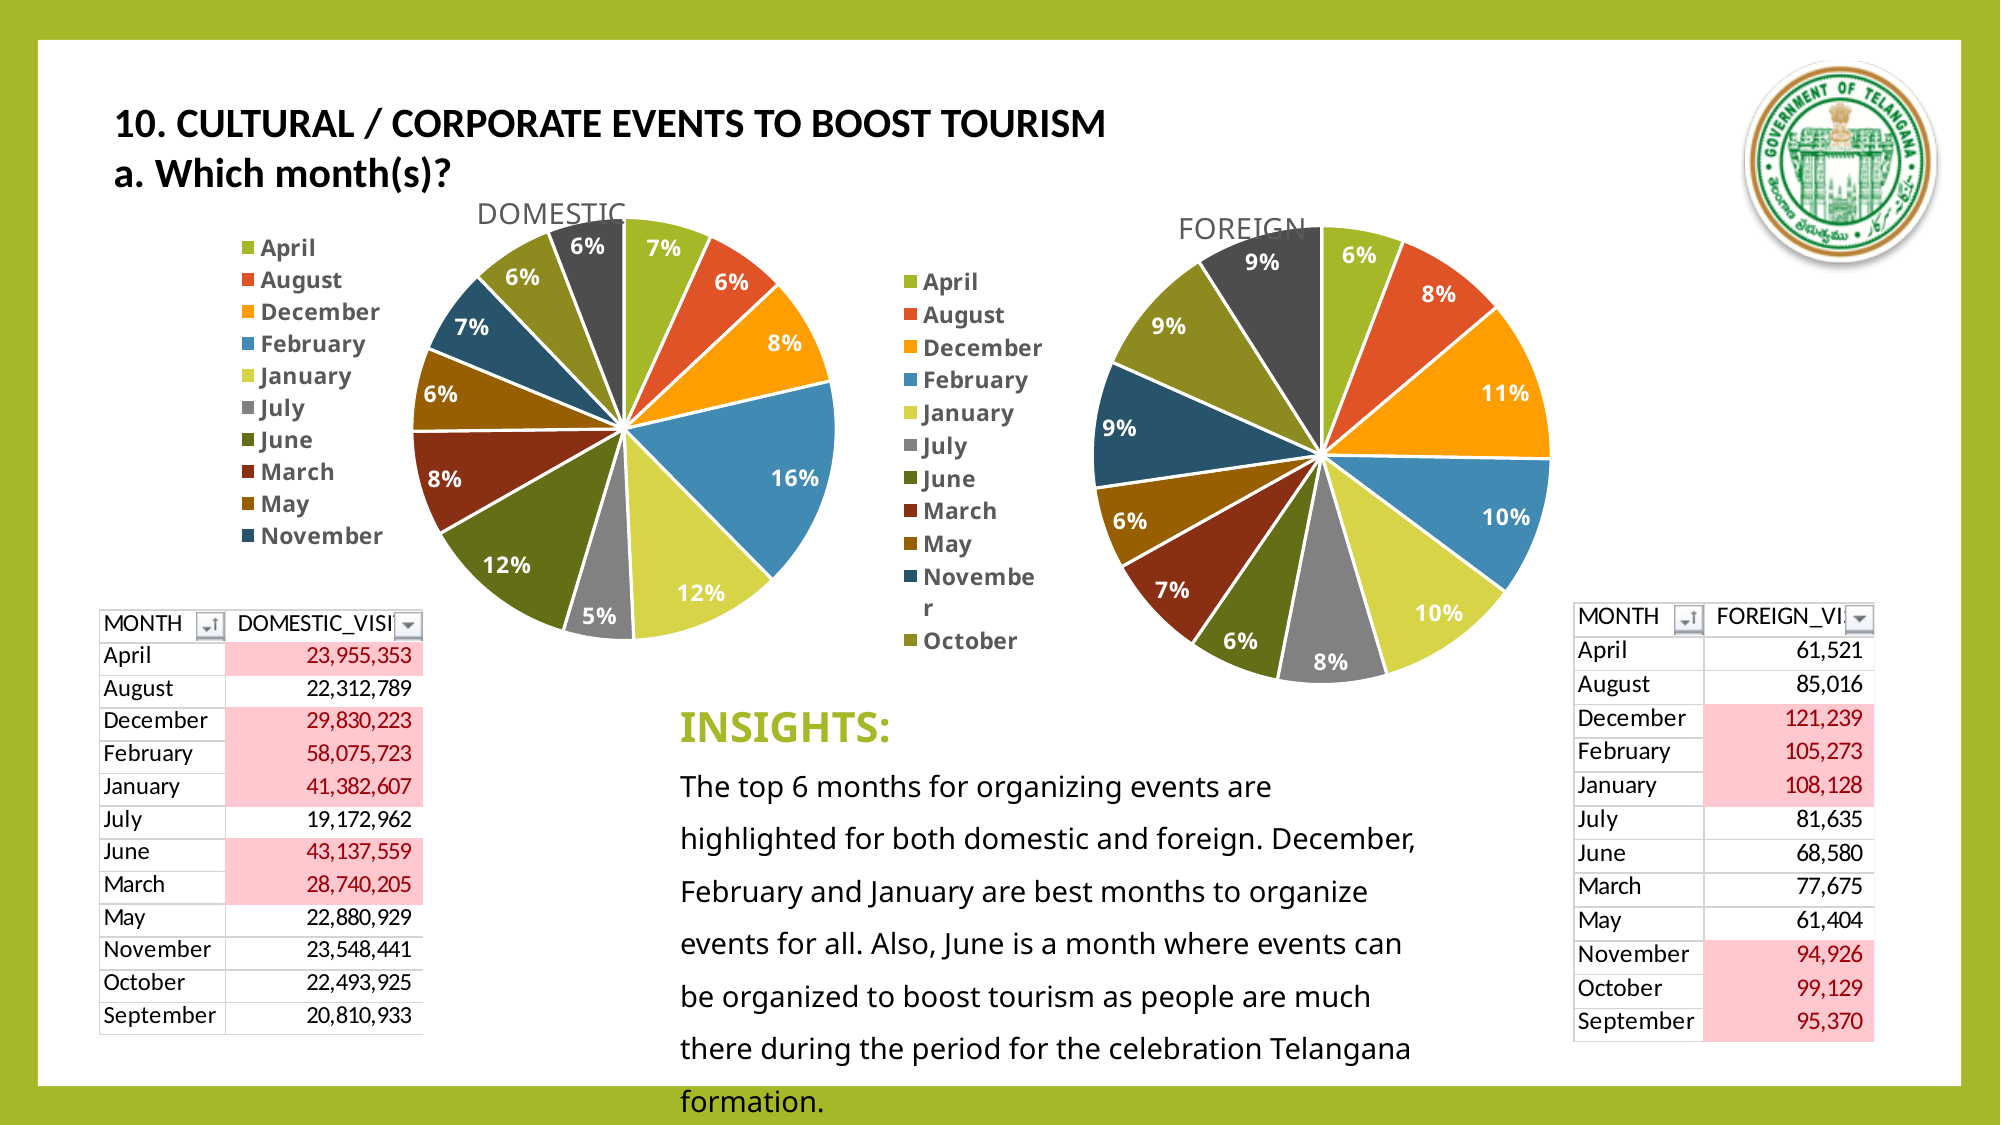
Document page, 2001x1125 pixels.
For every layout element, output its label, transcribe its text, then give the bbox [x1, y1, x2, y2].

text_box INSIGHTS: The top 6 months for organizing events are highlighted for both domestic and foreign. December, February and January are best months to organize events for all. Also, June is a month where events can be organized to boost tourism as people are much there during the period for the celebration Telangana formation. [665, 693, 1447, 1125]
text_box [1740, 60, 1943, 273]
picture [1572, 601, 1877, 1044]
chart [230, 180, 1597, 694]
text_box 10. CULTURAL / CORPORATE EVENTS TO BOOST TOURISM a. Which month(s)? [98, 88, 1124, 304]
picture [98, 608, 425, 1037]
